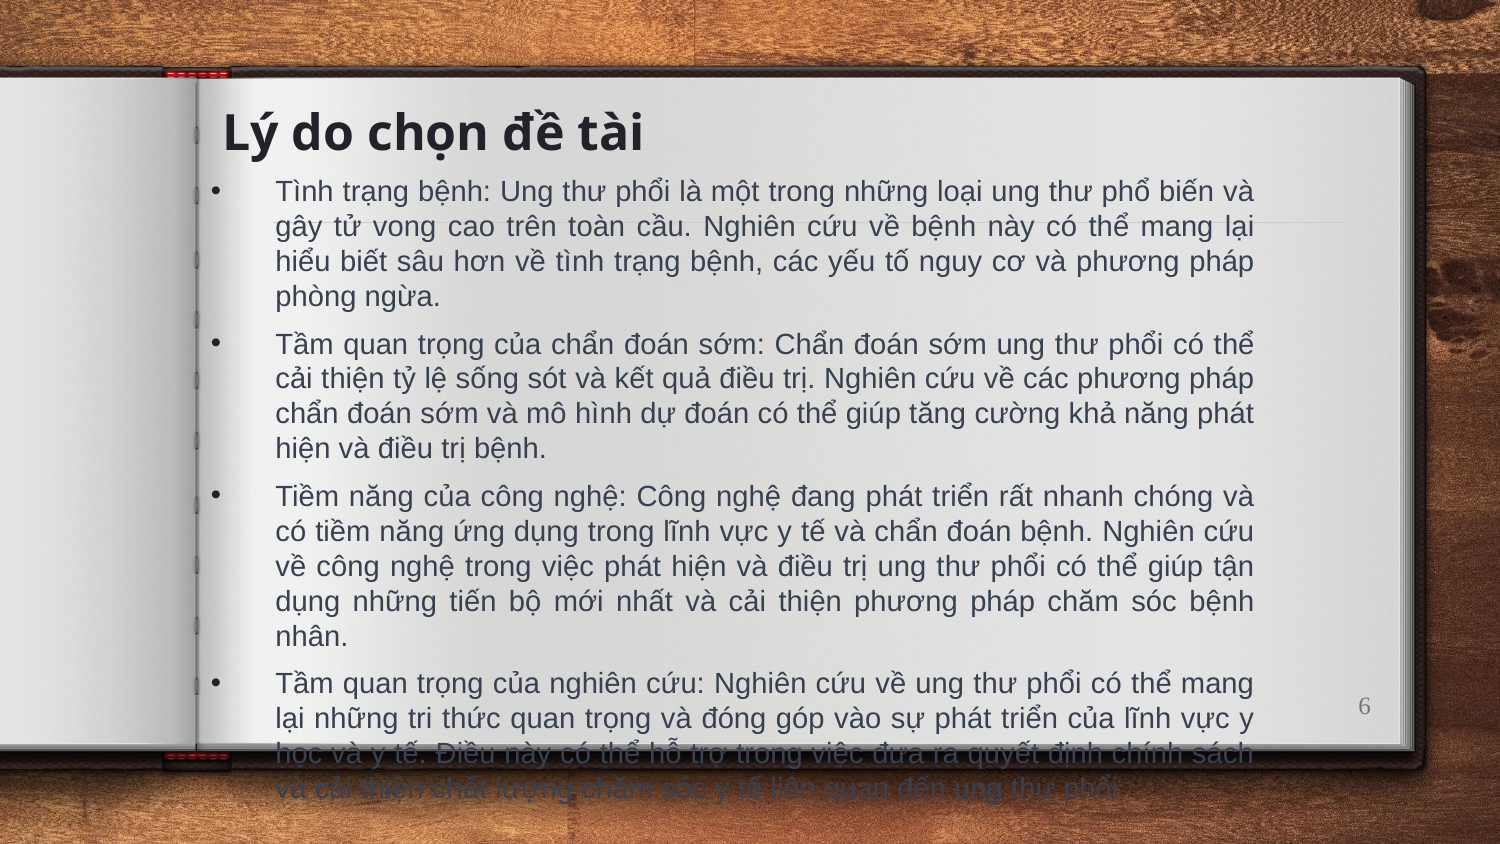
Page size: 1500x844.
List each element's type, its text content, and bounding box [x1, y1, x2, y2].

slide_number 6 [1295, 672, 1386, 737]
picture [0, 0, 1500, 844]
title Lý do chọn đề tài [207, 61, 1293, 176]
list Tình trạng bệnh: Ung thư phổi là một trong những loại ung thư phổ biến và gây tử vong cao trên toàn cầu. Nghiên cứu về bệnh này có thể mang lại hiểu biết sâu hơn về tình trạng bệnh, các yếu tố nguy cơ và phương pháp phòng ngừa. Tầm quan trọng của chẩn đoán sớm: Chẩn đoán sớm ung thư phổi có thể cải thiện tỷ lệ sống sót và kết quả điều trị. Nghiên cứu về các phương pháp chẩn đoán sớm và mô hình dự đoán có thể giúp tăng cường khả năng phát hiện và điều trị bệnh. Tiềm năng của công nghệ: Công nghệ đang phát triển rất nhanh chóng và có tiềm năng ứng dụng trong lĩnh vực y tế và chẩn đoán bệnh. Nghiên cứu về công nghệ trong việc phát hiện và điều trị ung thư phổi có thể giúp tận dụng những tiến bộ mới nhất và cải thiện phương pháp chăm sóc bệnh nhân. Tầm quan trọng của nghiên cứu: Nghiên cứu về ung thư phổi có thể mang lại những tri thức quan trọng và đóng góp vào sự phát triển của lĩnh vực y học và y tế. Điều này có thể hỗ trợ trong việc đưa ra quyết định chính sách và cải thiện chất lượng chăm sóc y tế liên quan đến ung thư phổi. [185, 157, 1271, 657]
